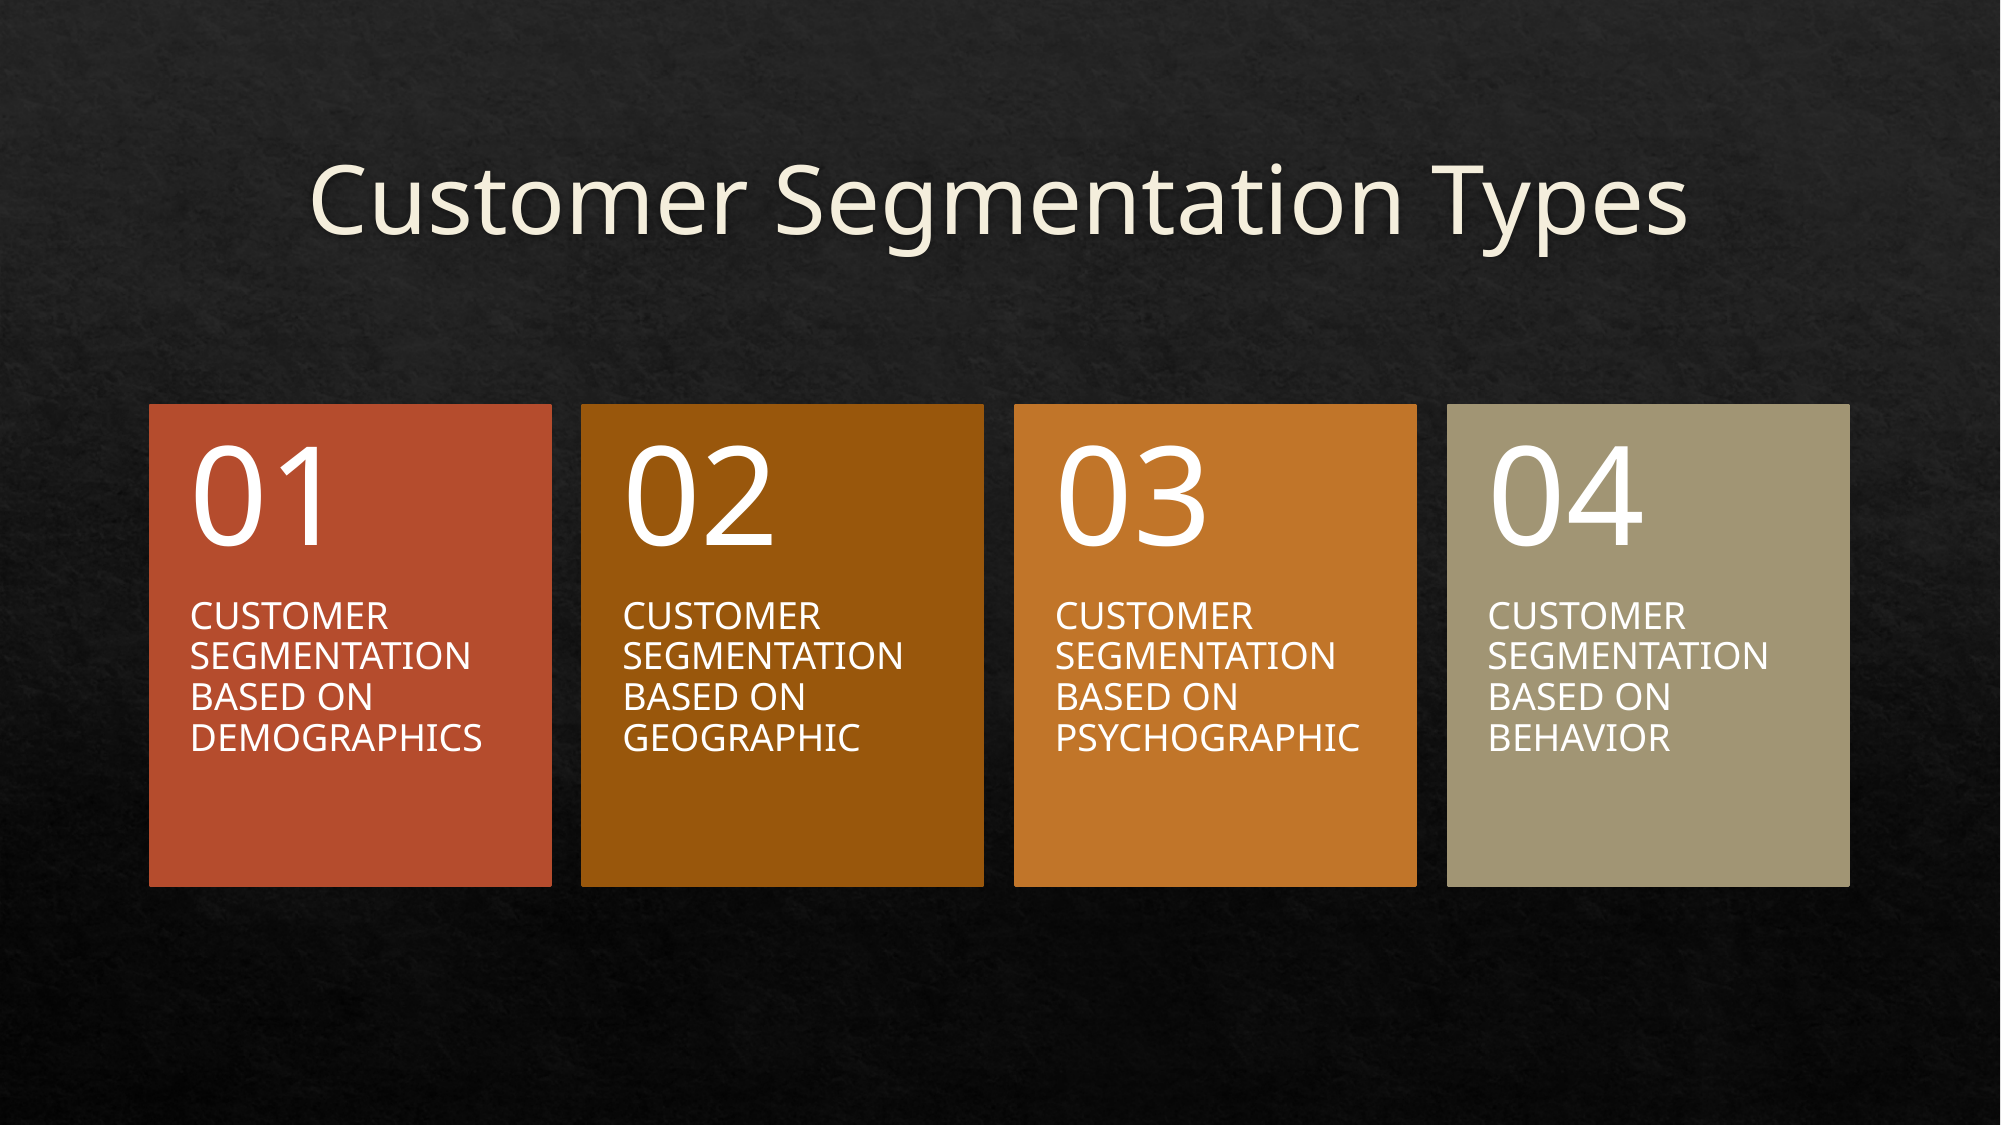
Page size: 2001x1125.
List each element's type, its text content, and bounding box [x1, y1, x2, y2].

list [149, 340, 1849, 951]
title Customer Segmentation Types [149, 99, 1849, 307]
